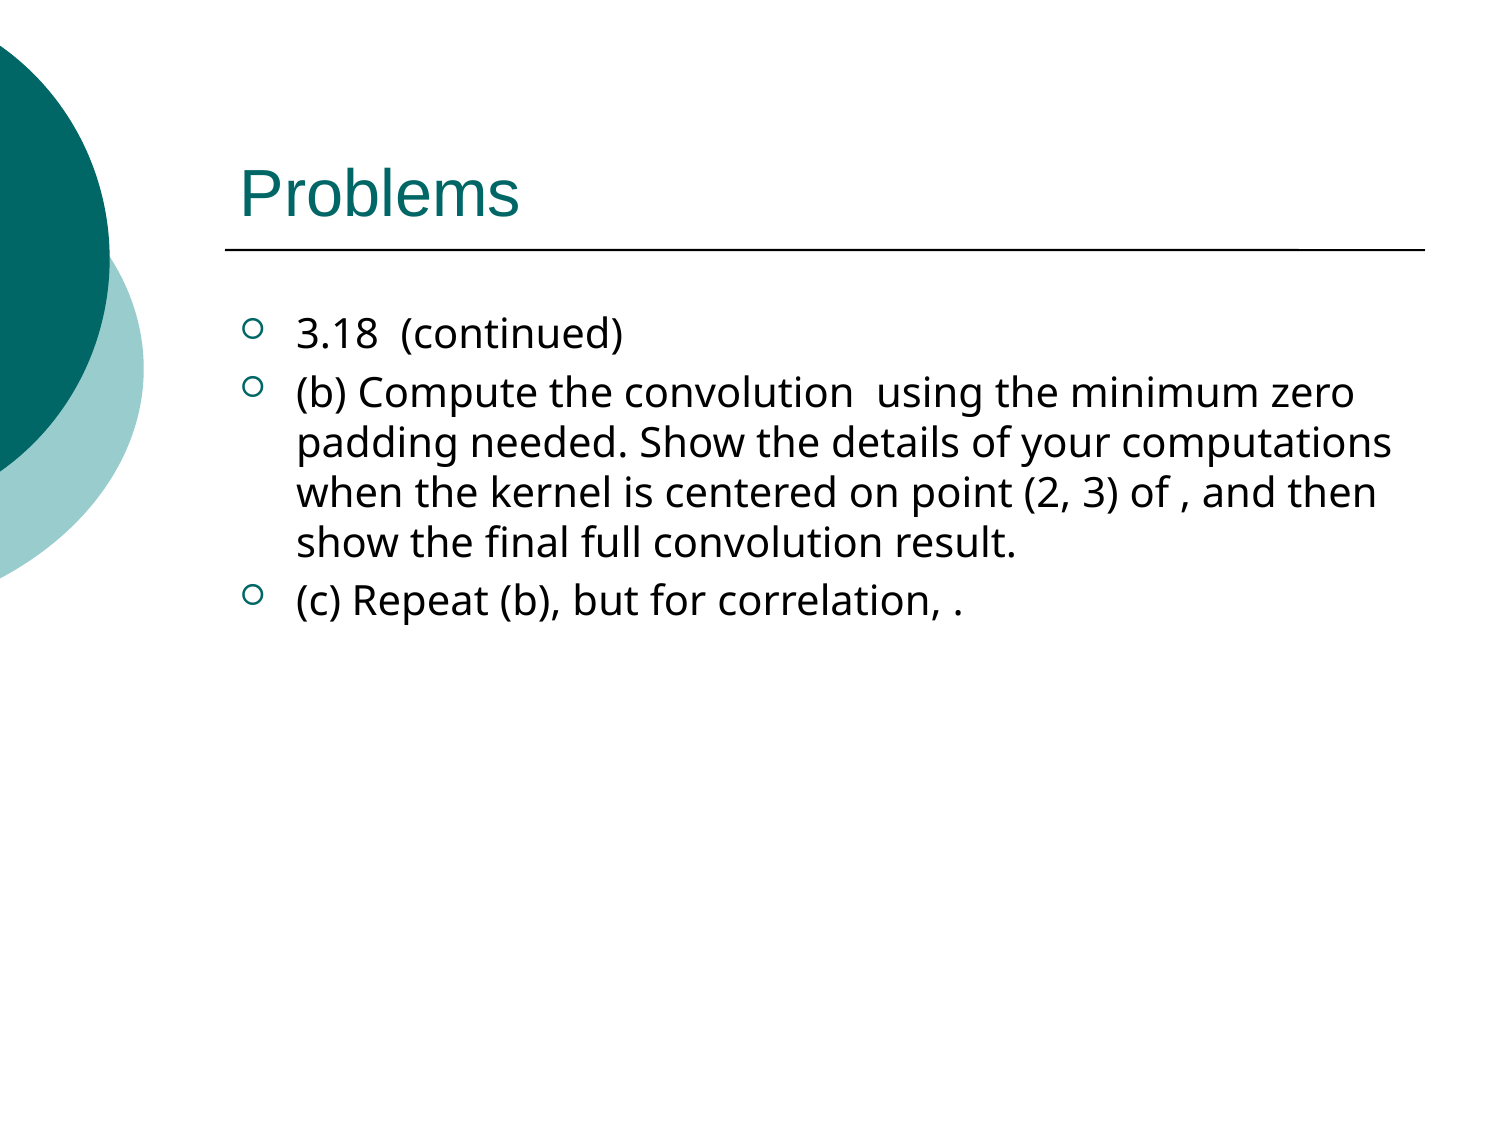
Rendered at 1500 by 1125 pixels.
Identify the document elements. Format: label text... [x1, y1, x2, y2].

title Problems [224, 49, 1425, 237]
